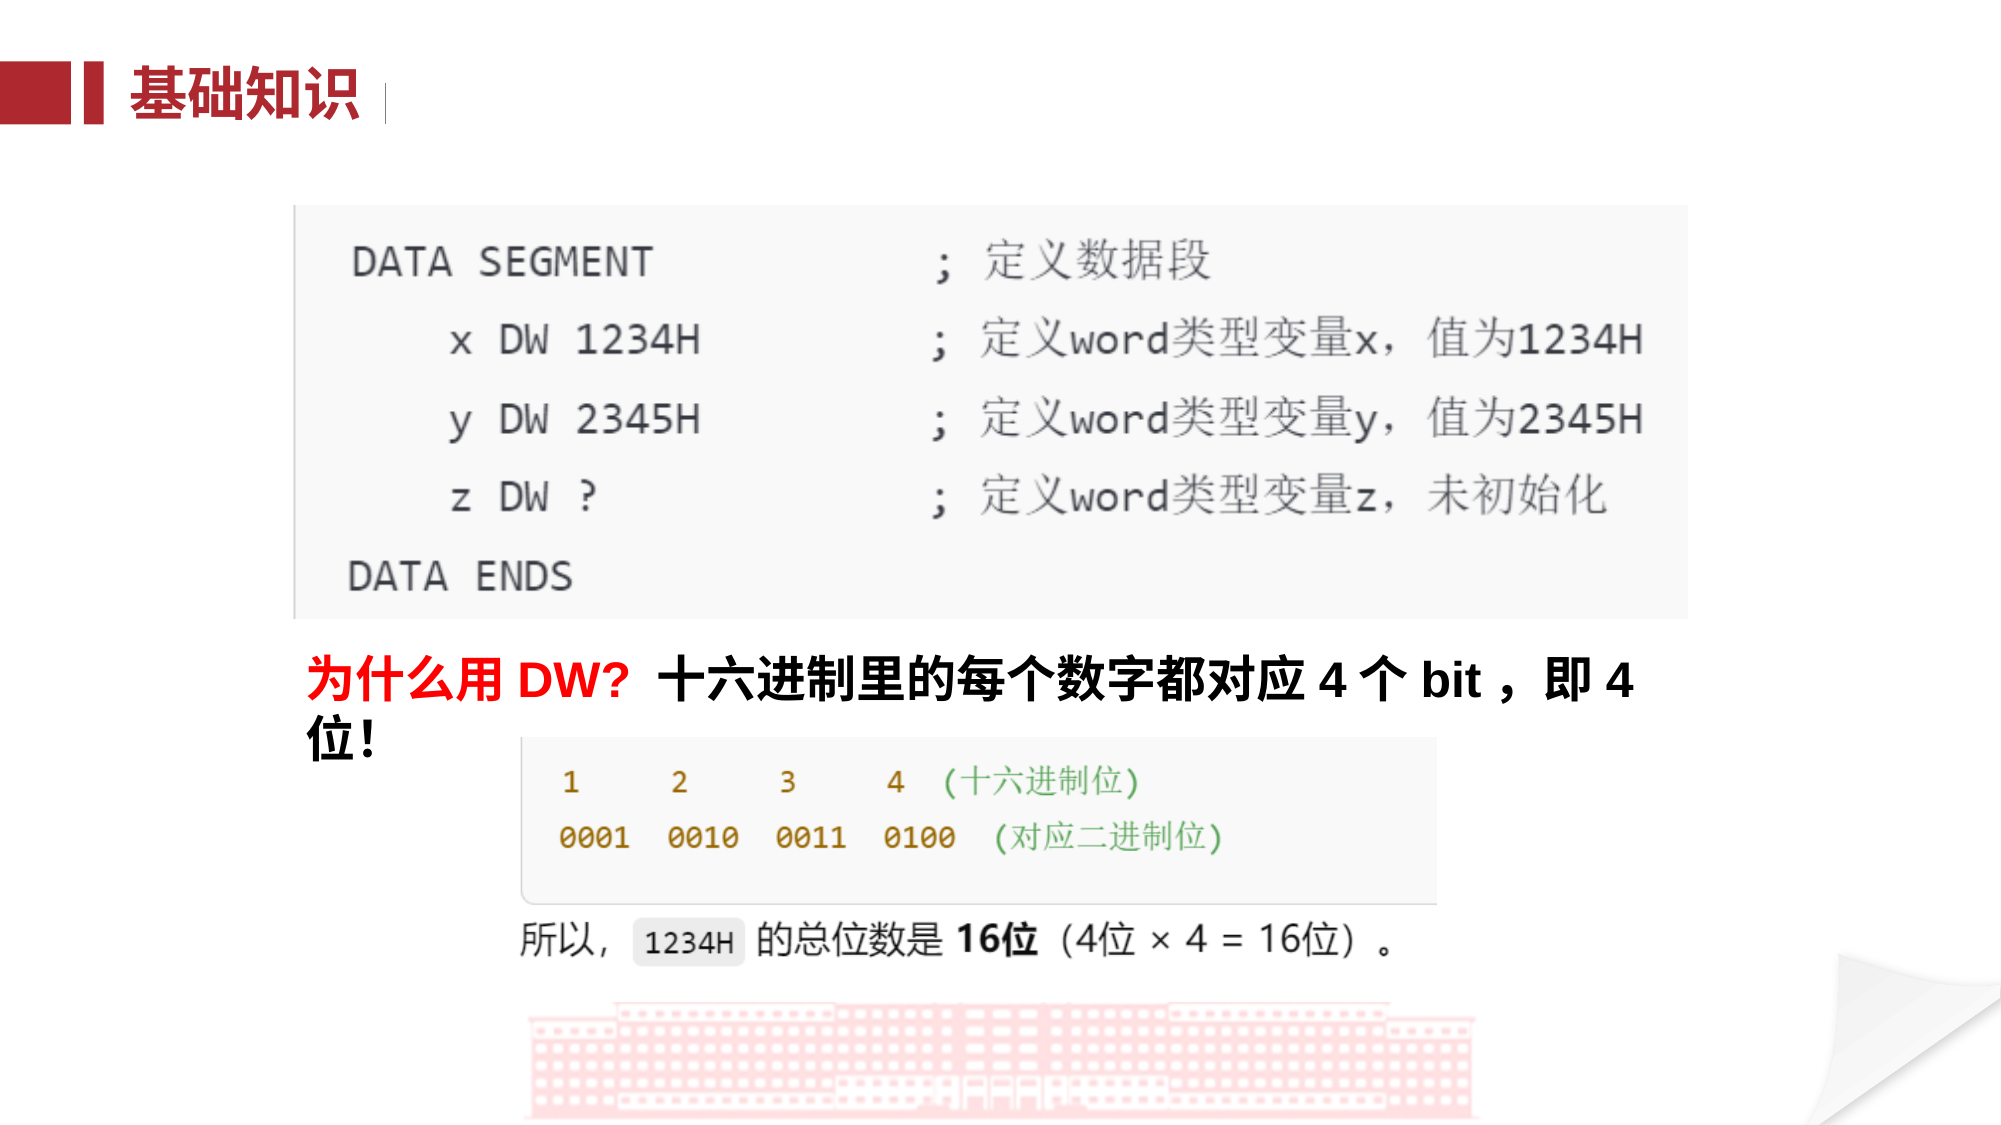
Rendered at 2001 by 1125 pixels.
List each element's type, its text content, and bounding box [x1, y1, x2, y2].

list 基础知识 [114, 57, 655, 131]
picture [484, 737, 1437, 1002]
list 基础知识 [517, 934, 1483, 1124]
picture [290, 205, 1688, 619]
text_box 为什么用DW? 十六进制里的每个数字都对应4个bit，即4位！ [290, 639, 1688, 775]
